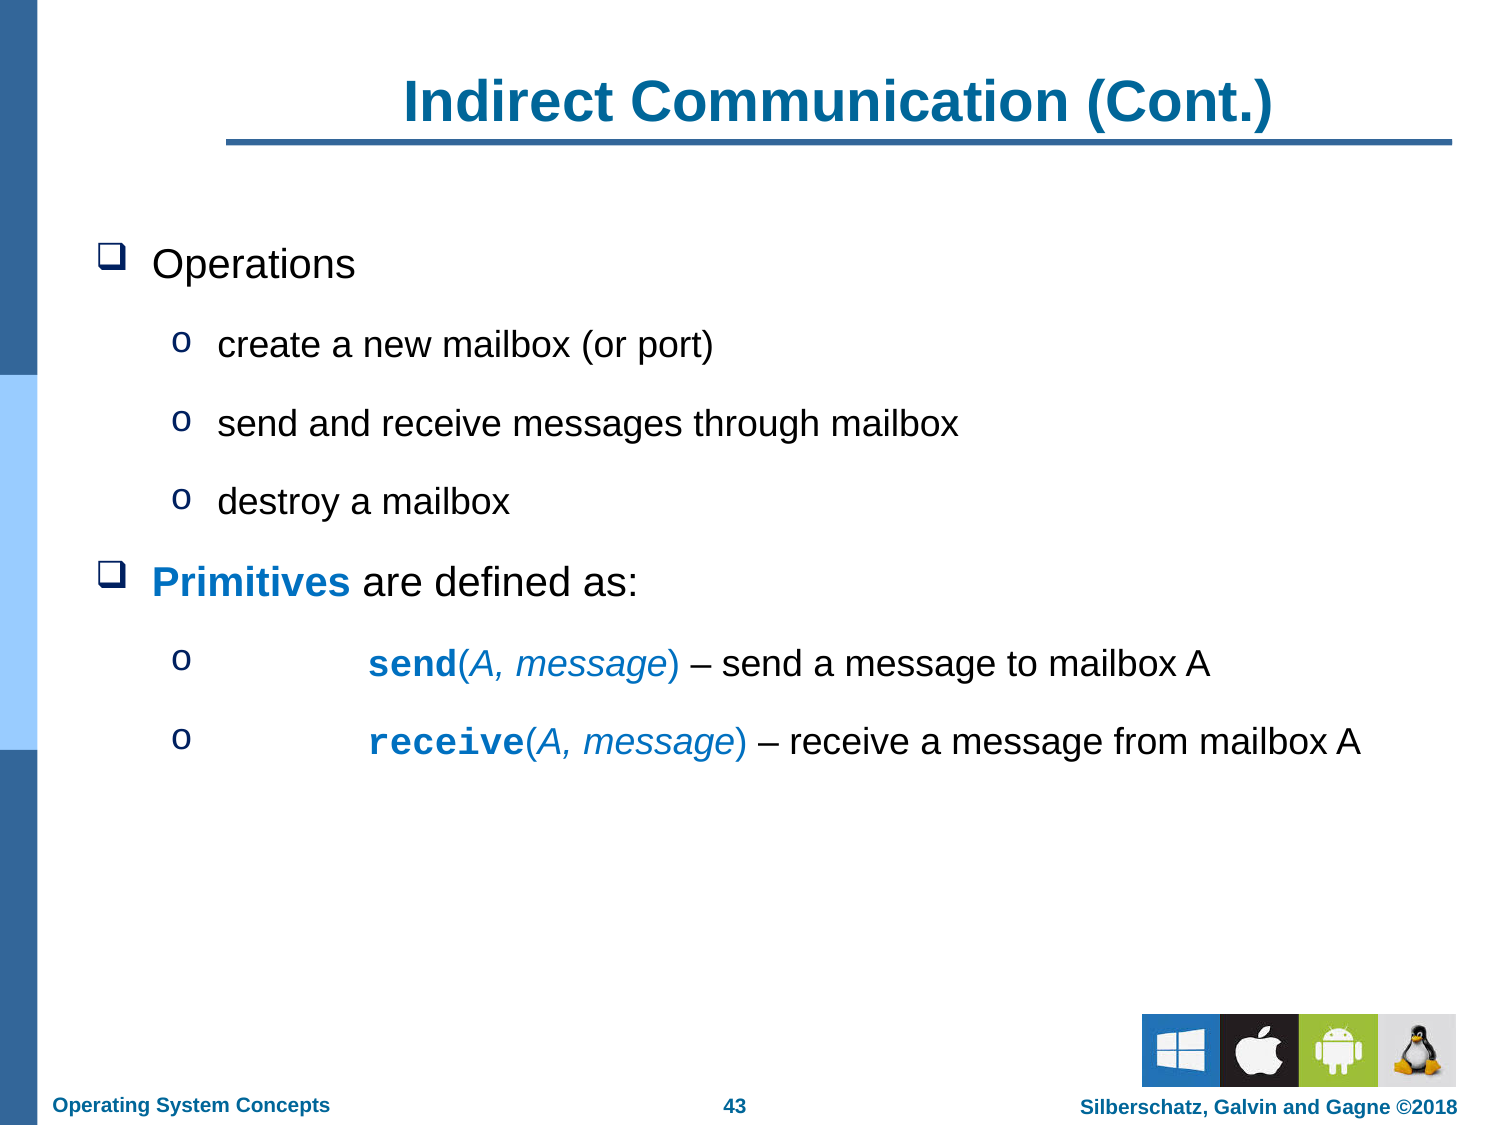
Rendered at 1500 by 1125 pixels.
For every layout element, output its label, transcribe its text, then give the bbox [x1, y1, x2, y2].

title Indirect Communication (Cont.) [226, 45, 1452, 141]
list Operations create a new mailbox (or port) send and receive messages through mailbox destroy a mailbox Primitives are defined as: send(A, message) – send a message to mailbox A receive(A, message) – receive a message from mailbox A [80, 229, 1453, 1053]
picture [1142, 1014, 1456, 1087]
